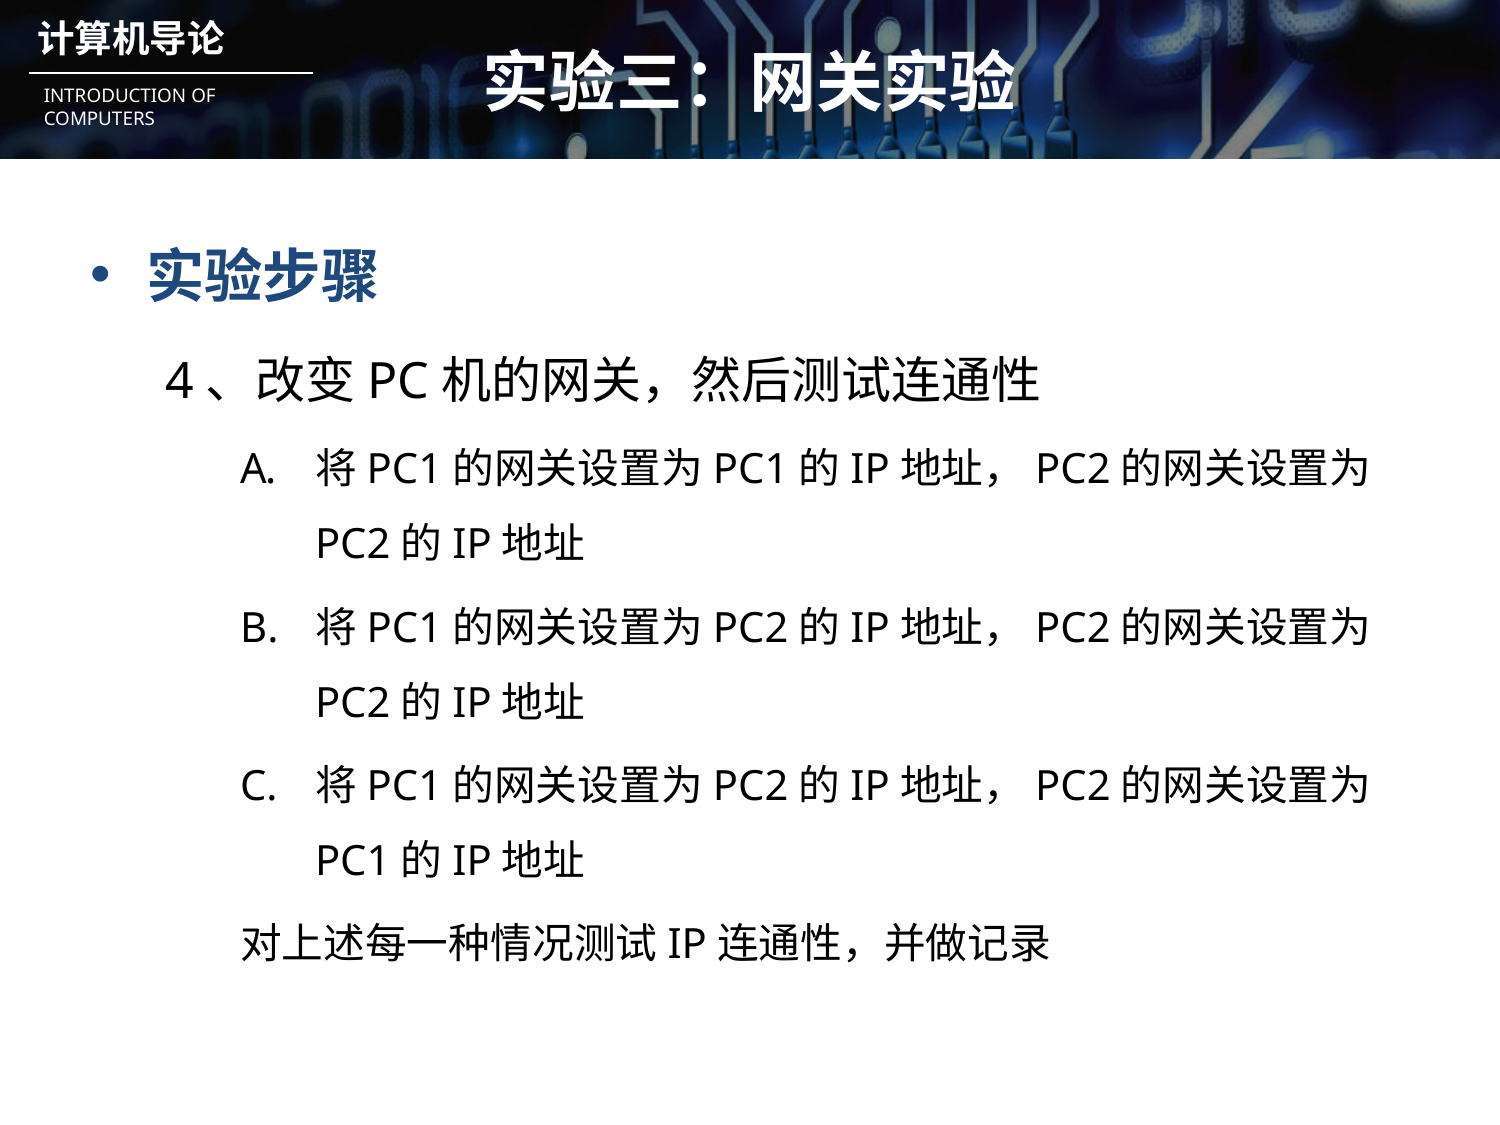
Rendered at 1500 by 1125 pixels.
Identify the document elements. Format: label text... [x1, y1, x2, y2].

list 实验步骤 4、改变PC机的网关，然后测试连通性 将PC1的网关设置为PC1的IP地址，PC2的网关设置为PC2的IP地址 将PC1的网关设置为PC2的IP地址，PC2的网关设置为PC2的IP地址 将PC1的网关设置为PC2的IP地址，PC2的网关设置为PC1的IP地址 对上述每一种情况测试IP连通性，并做记录 [75, 196, 1425, 1083]
title 实验三：网关实验 [76, 21, 1424, 138]
picture [0, 0, 1500, 159]
